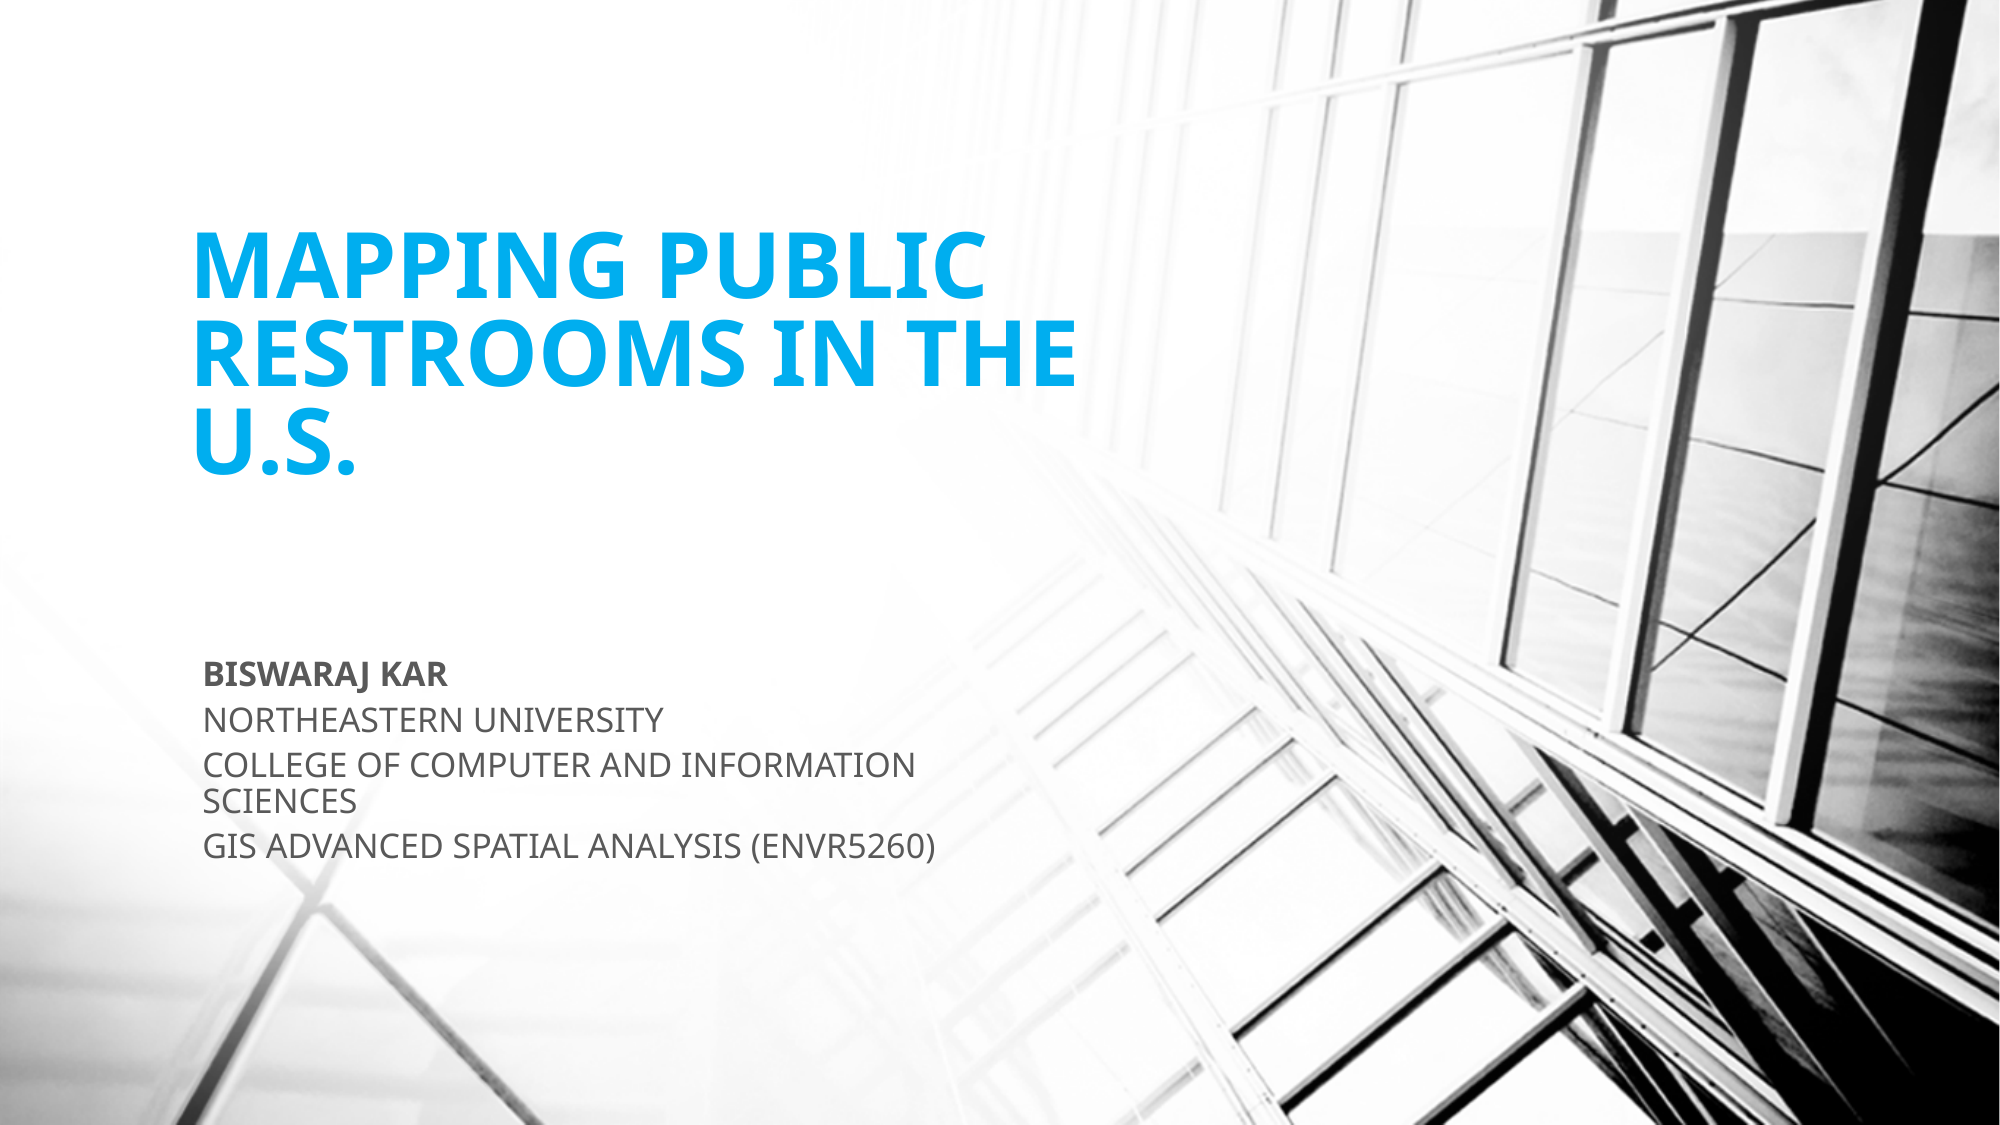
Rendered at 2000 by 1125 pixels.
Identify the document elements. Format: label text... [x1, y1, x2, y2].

subtitle BISWARAJ KAR NORTHEASTERN UNIVERSITY COLLEGE OF COMPUTER AND INFORMATION SCIENCES GIS ADVANCED SPATIAL ANALYSIS (ENVR5260) [187, 650, 1013, 880]
title MAPPING PUBLIC RESTROOMS IN THE U.S. [174, 87, 1200, 500]
picture [0, 0, 2000, 1125]
